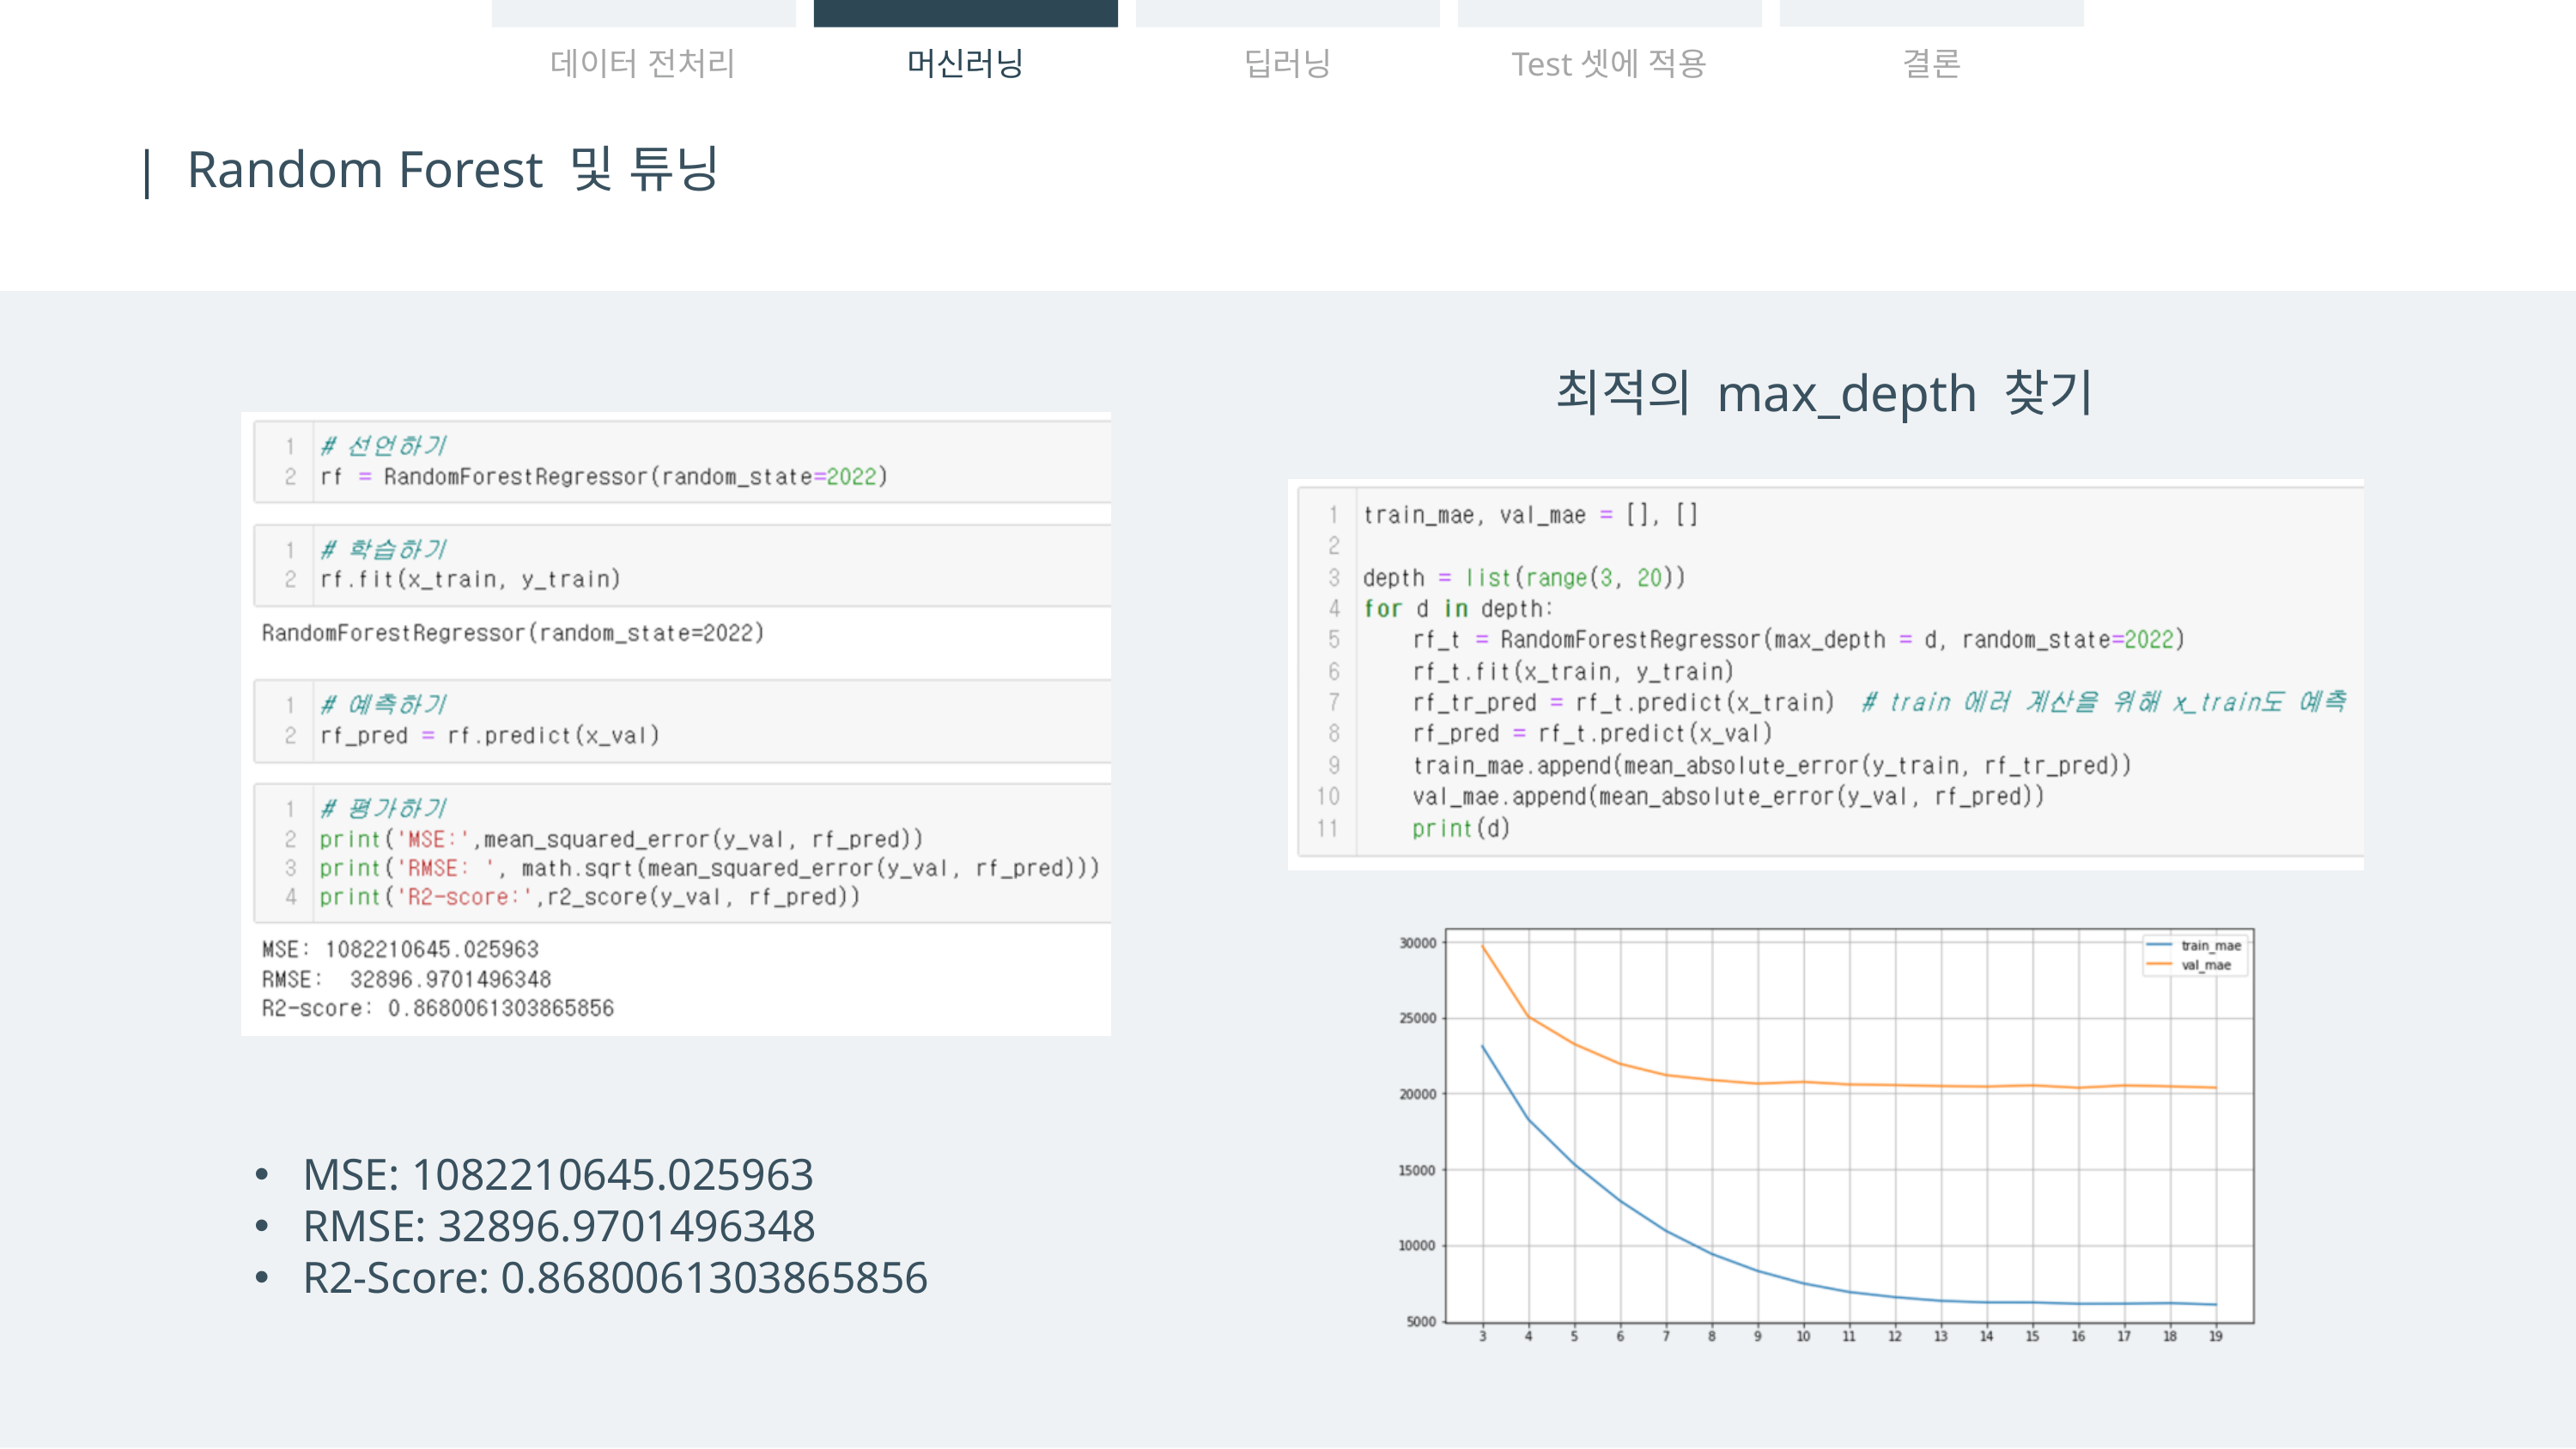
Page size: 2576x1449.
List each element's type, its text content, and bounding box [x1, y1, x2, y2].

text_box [1287, 479, 2364, 870]
text_box | Random Forest 및 튜닝 [120, 130, 814, 204]
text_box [491, 0, 2085, 90]
picture [0, 291, 2576, 1449]
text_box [1390, 920, 2261, 1353]
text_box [241, 412, 1111, 1036]
